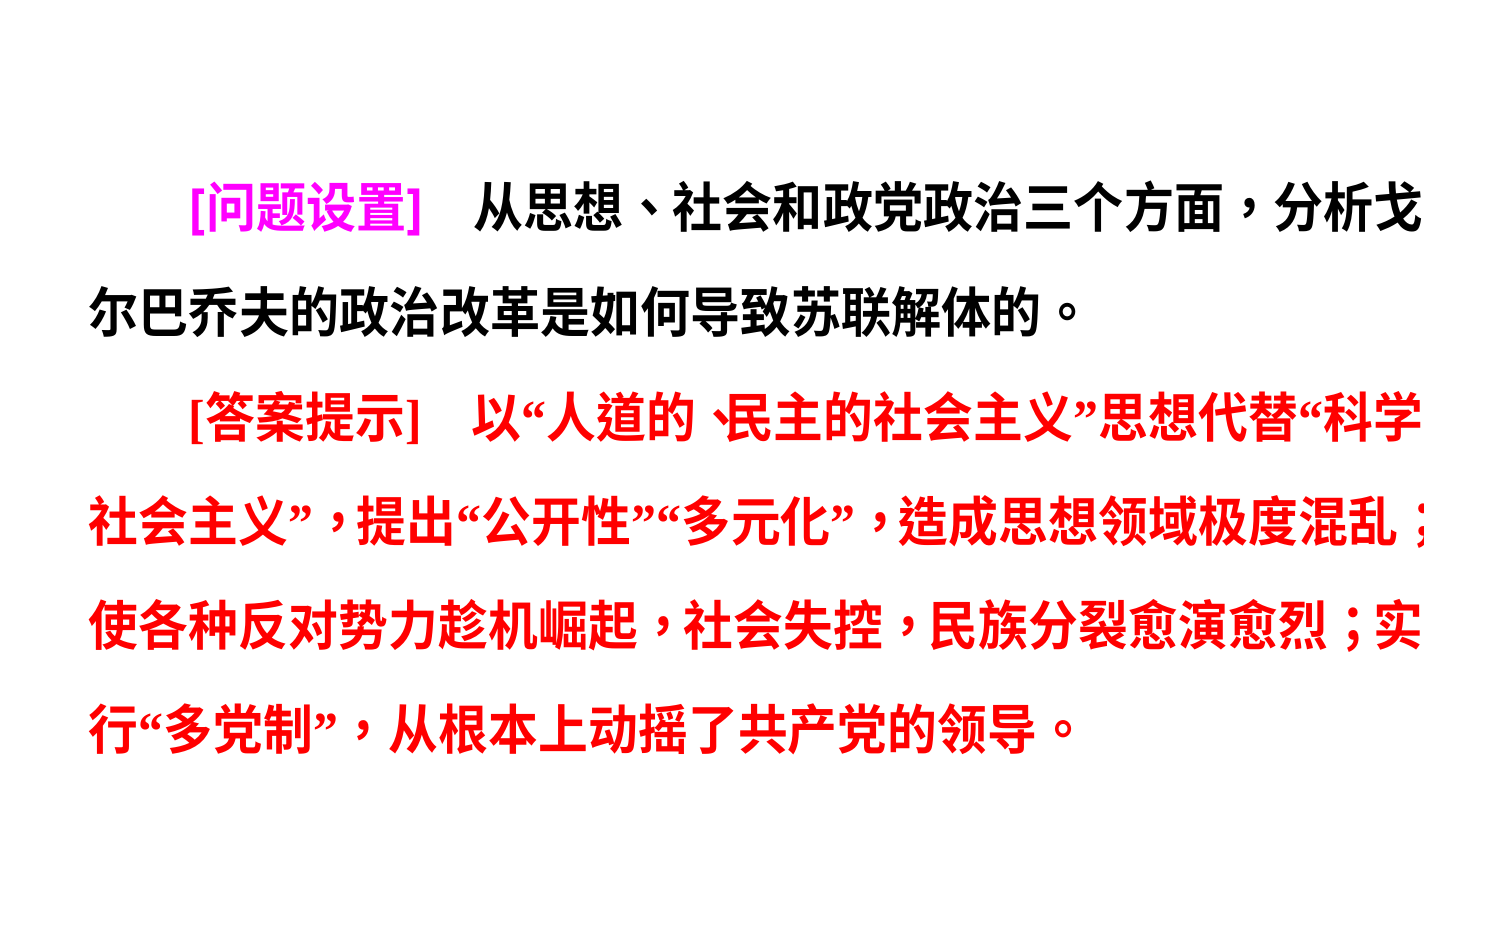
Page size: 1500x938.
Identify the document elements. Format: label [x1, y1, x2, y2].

text_box [88, 382, 1424, 800]
text_box [88, 173, 1424, 382]
